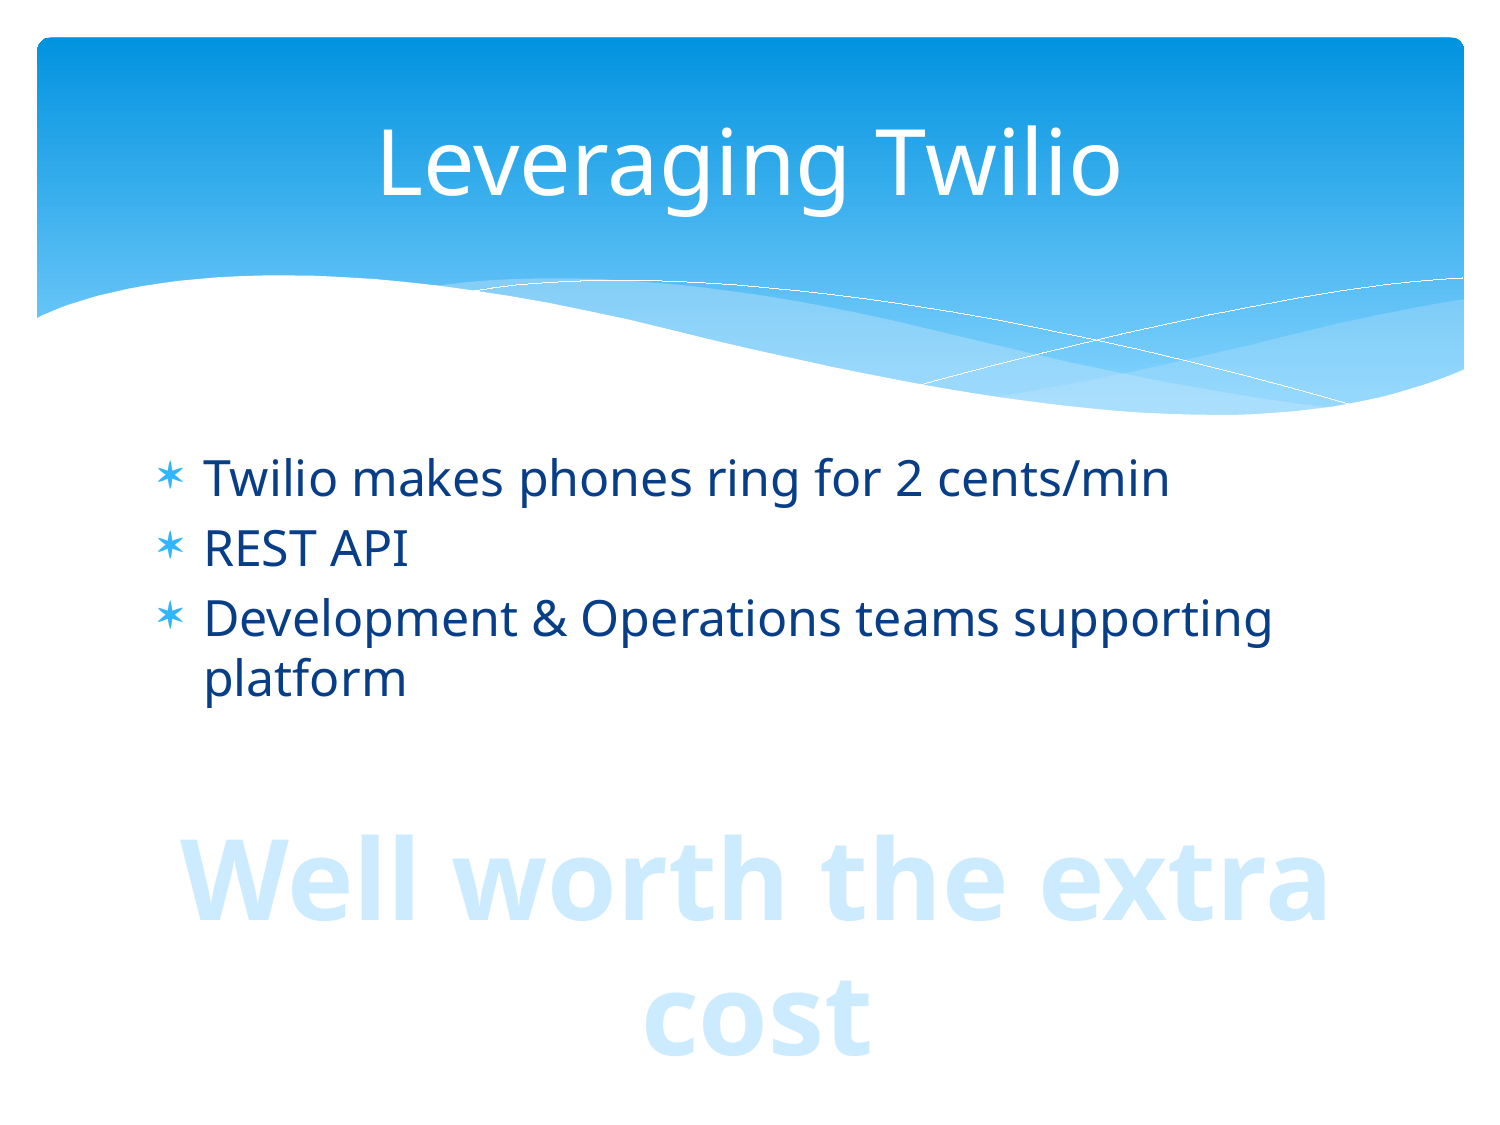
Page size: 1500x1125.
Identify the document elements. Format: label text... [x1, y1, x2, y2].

title Leveraging Twilio [75, 55, 1425, 261]
text_box Well worth the extra cost [125, 800, 1389, 1086]
list Twilio makes phones ring for 2 cents/min REST API Development & Operations teams supporting platform [143, 438, 1359, 800]
